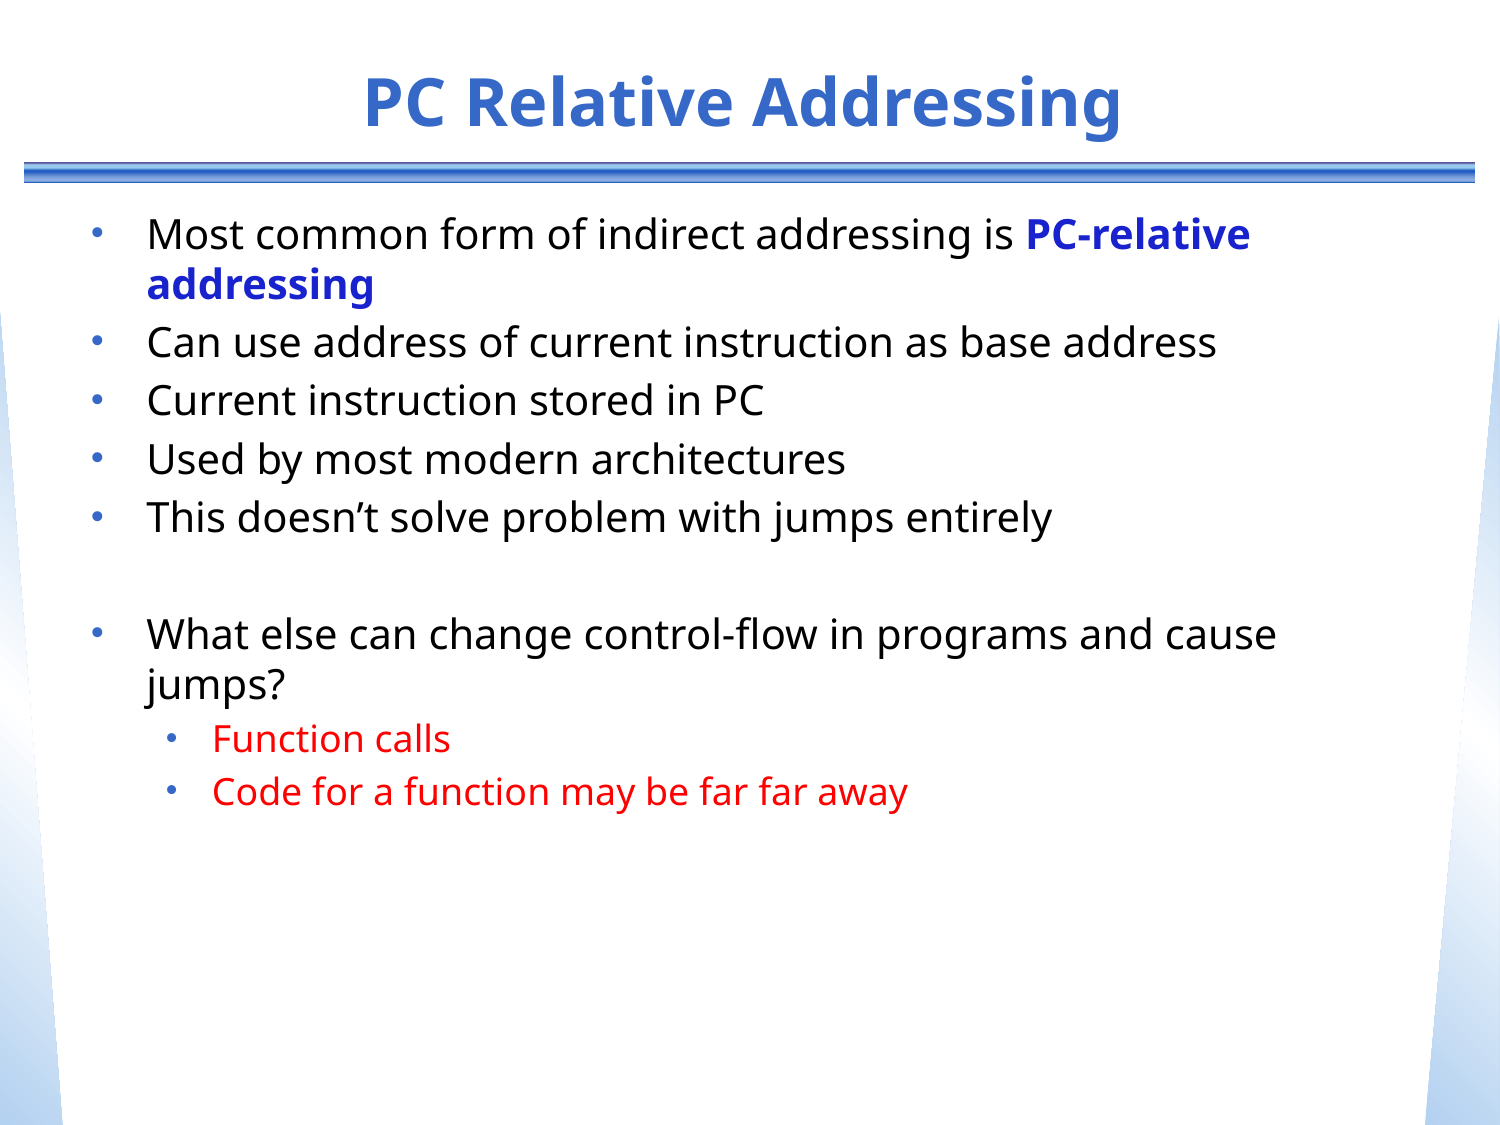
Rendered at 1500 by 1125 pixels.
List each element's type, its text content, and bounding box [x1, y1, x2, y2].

title PC Relative Addressing [37, 37, 1450, 163]
picture [24, 162, 1475, 183]
list Most common form of indirect addressing is PC-relative addressing Can use address of current instruction as base address Current instruction stored in PC Used by most modern architectures This doesn’t solve problem with jumps entirely What else can change control-flow in programs and cause jumps? Function calls Code for a function may be far far away [75, 200, 1425, 1038]
